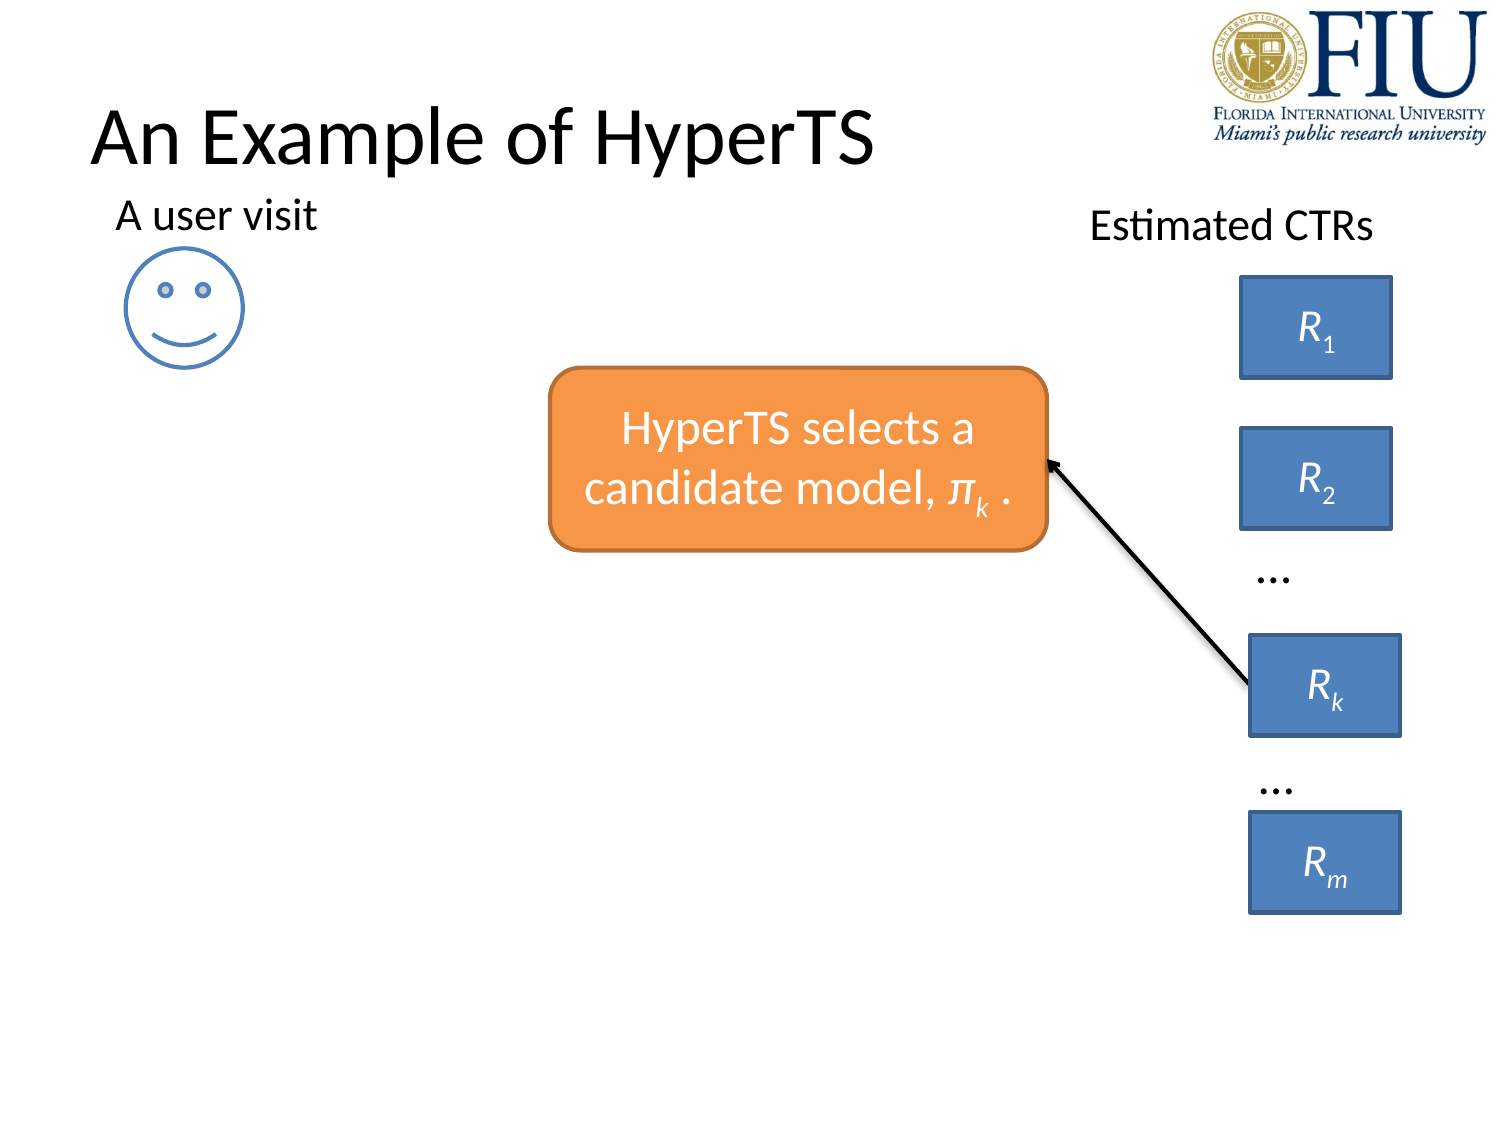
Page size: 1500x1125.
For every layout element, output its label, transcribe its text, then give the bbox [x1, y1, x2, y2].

text_box A user visit [100, 177, 334, 248]
title An Example of HyperTS [75, 37, 1188, 225]
text_box [123, 248, 245, 370]
text_box Estimated CTRs [1074, 187, 1401, 258]
text_box HyperTS selects a candidate model, πk . [547, 365, 1050, 553]
picture [1200, 0, 1500, 150]
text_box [1241, 276, 1406, 913]
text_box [1046, 458, 1236, 686]
